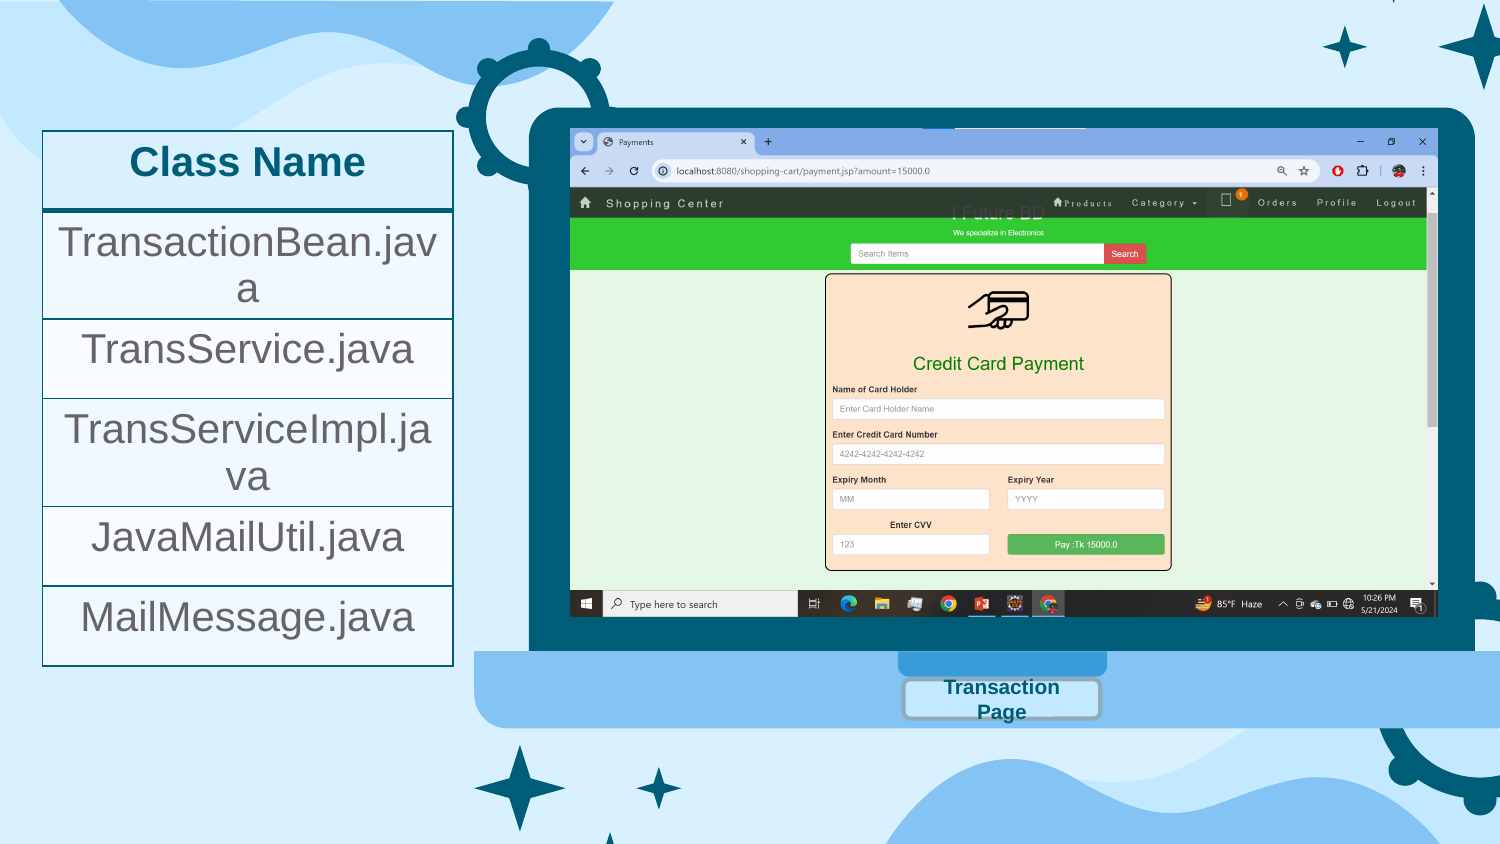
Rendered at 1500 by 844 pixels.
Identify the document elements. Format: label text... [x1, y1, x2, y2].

picture [571, 129, 1437, 616]
table_cell JavaMailUtil.java [43, 507, 450, 585]
table_cell TransService.java [43, 320, 450, 398]
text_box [455, 0, 1500, 844]
table_cell TransServiceImpl.java [43, 399, 450, 506]
table_cell TransactionBean.java [43, 213, 450, 318]
table_cell MailMessage.java [43, 587, 450, 665]
table_header Class Name [43, 132, 450, 208]
